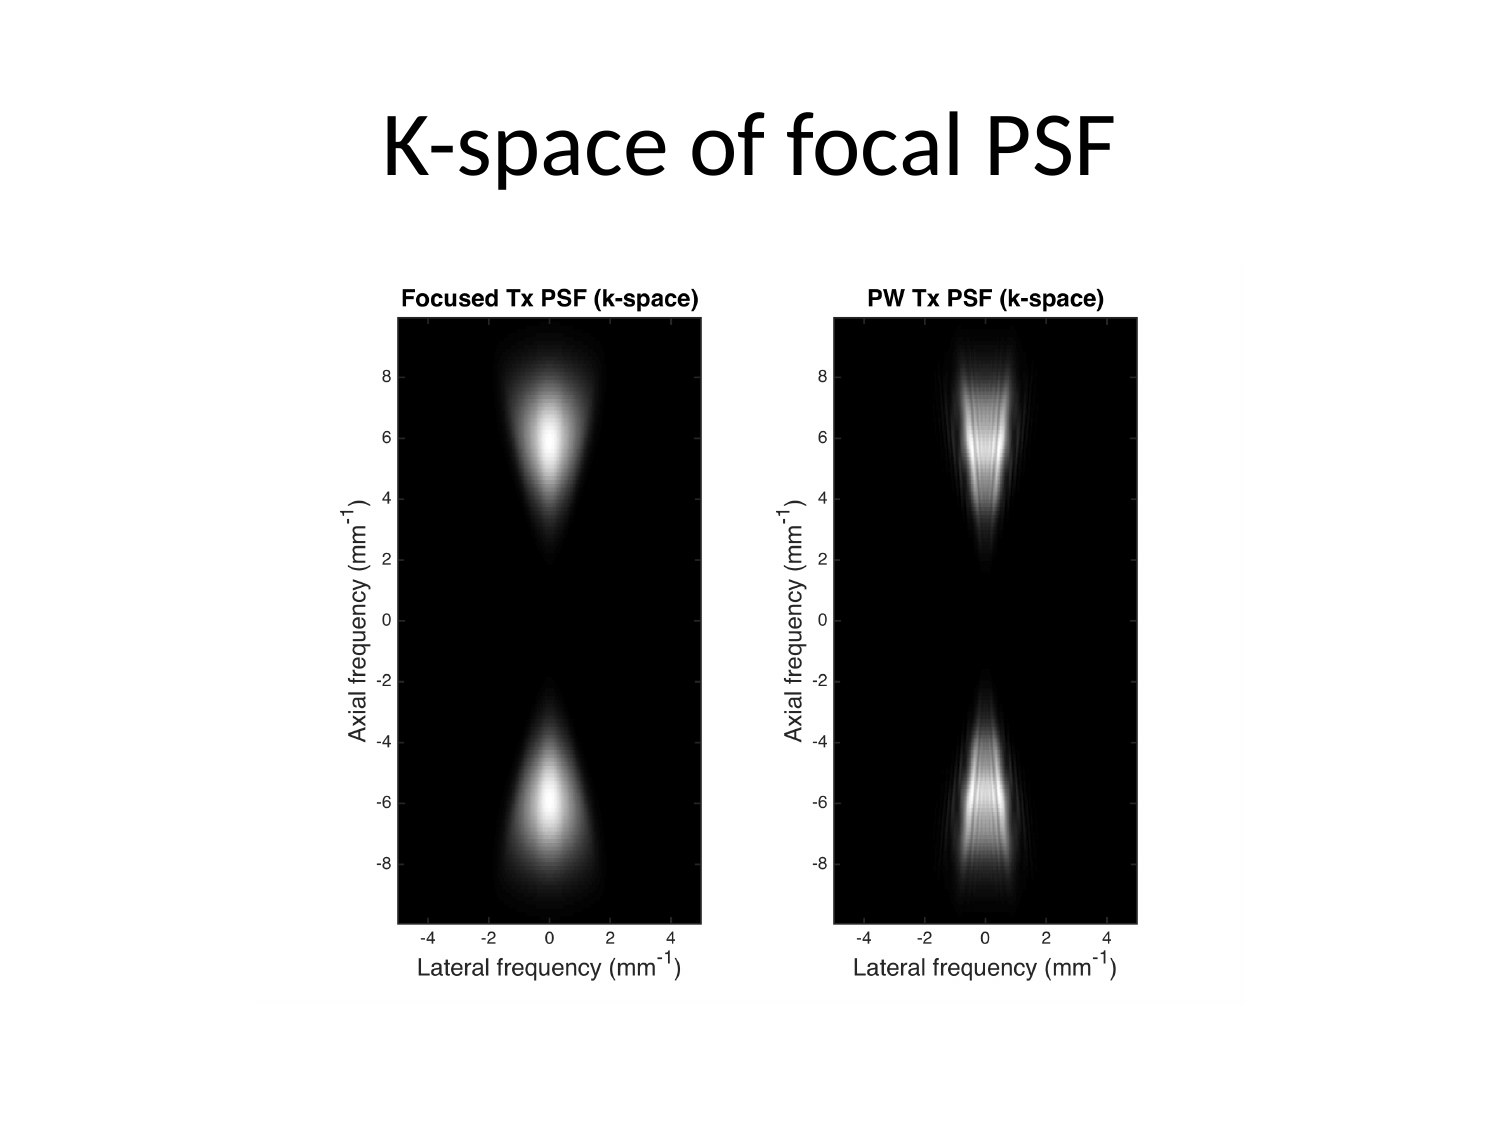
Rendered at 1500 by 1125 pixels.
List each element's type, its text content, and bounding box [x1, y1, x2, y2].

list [74, 262, 1426, 1006]
title K-space of focal PSF [75, 45, 1425, 233]
